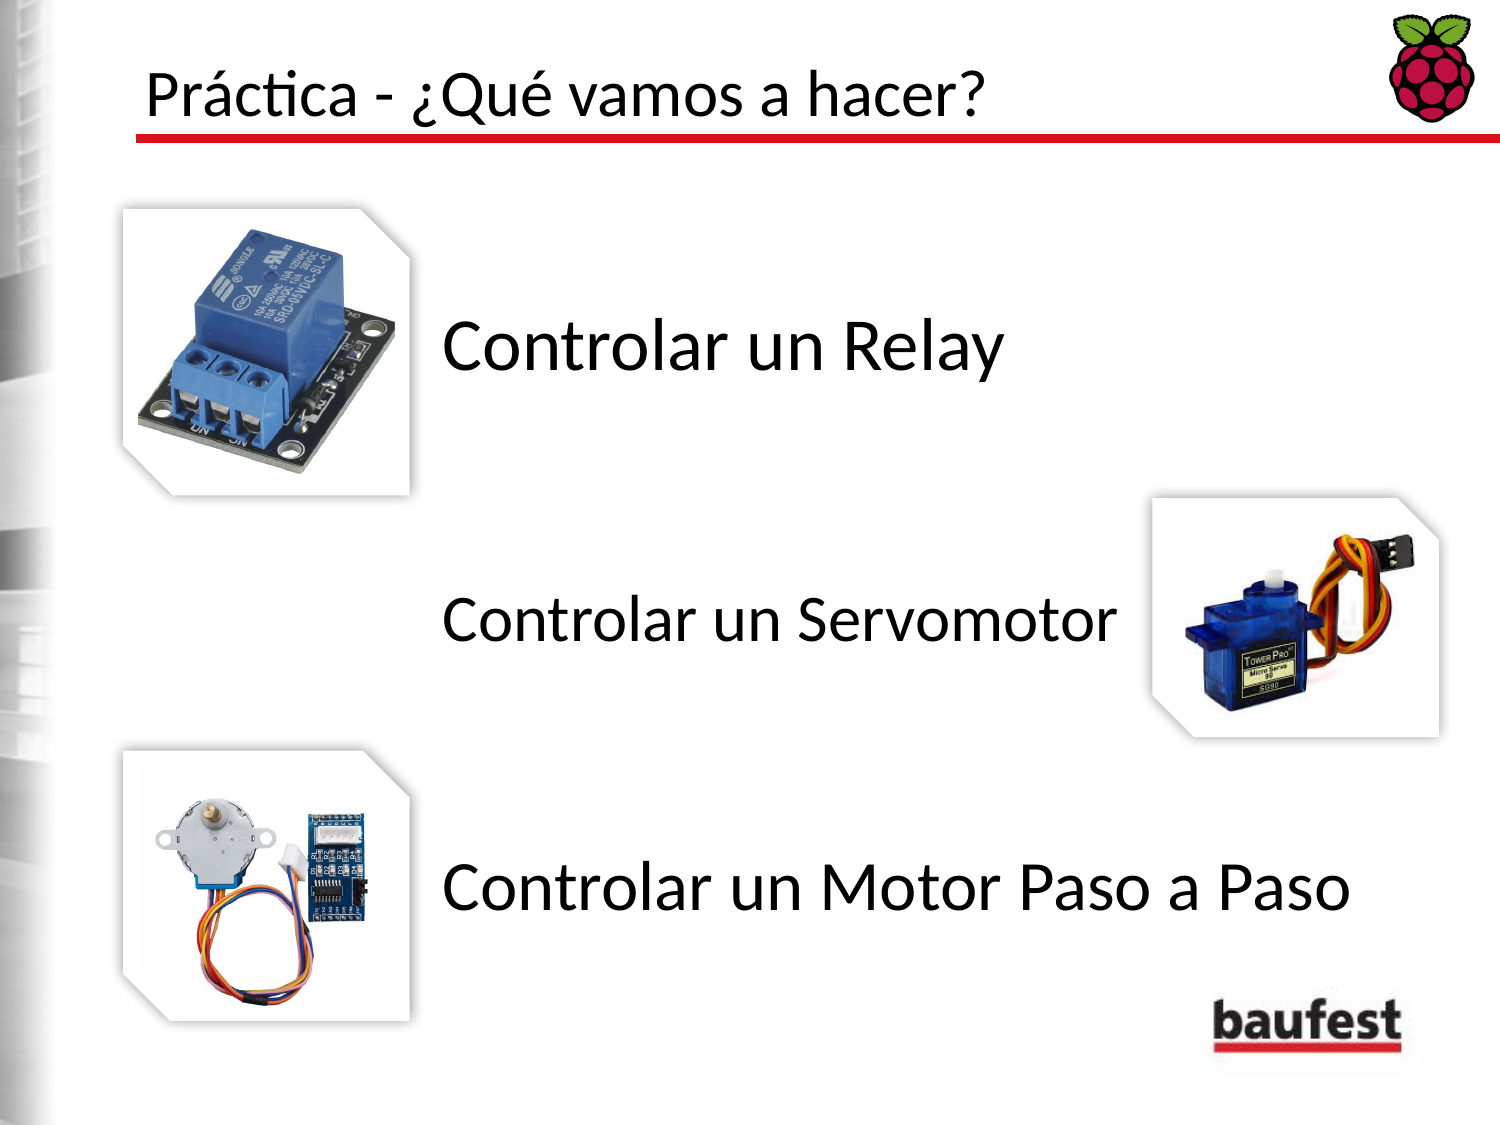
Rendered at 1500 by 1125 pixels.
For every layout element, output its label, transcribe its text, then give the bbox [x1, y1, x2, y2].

picture [0, 0, 1500, 1125]
text_box Controlar un Servomotor [427, 567, 1153, 662]
text_box Controlar un Motor Paso a Paso [427, 832, 1406, 933]
title Práctica - ¿Qué vamos a hacer? [130, 0, 1432, 138]
picture [1388, 0, 1500, 134]
text_box Controlar un Relay [427, 288, 1291, 394]
